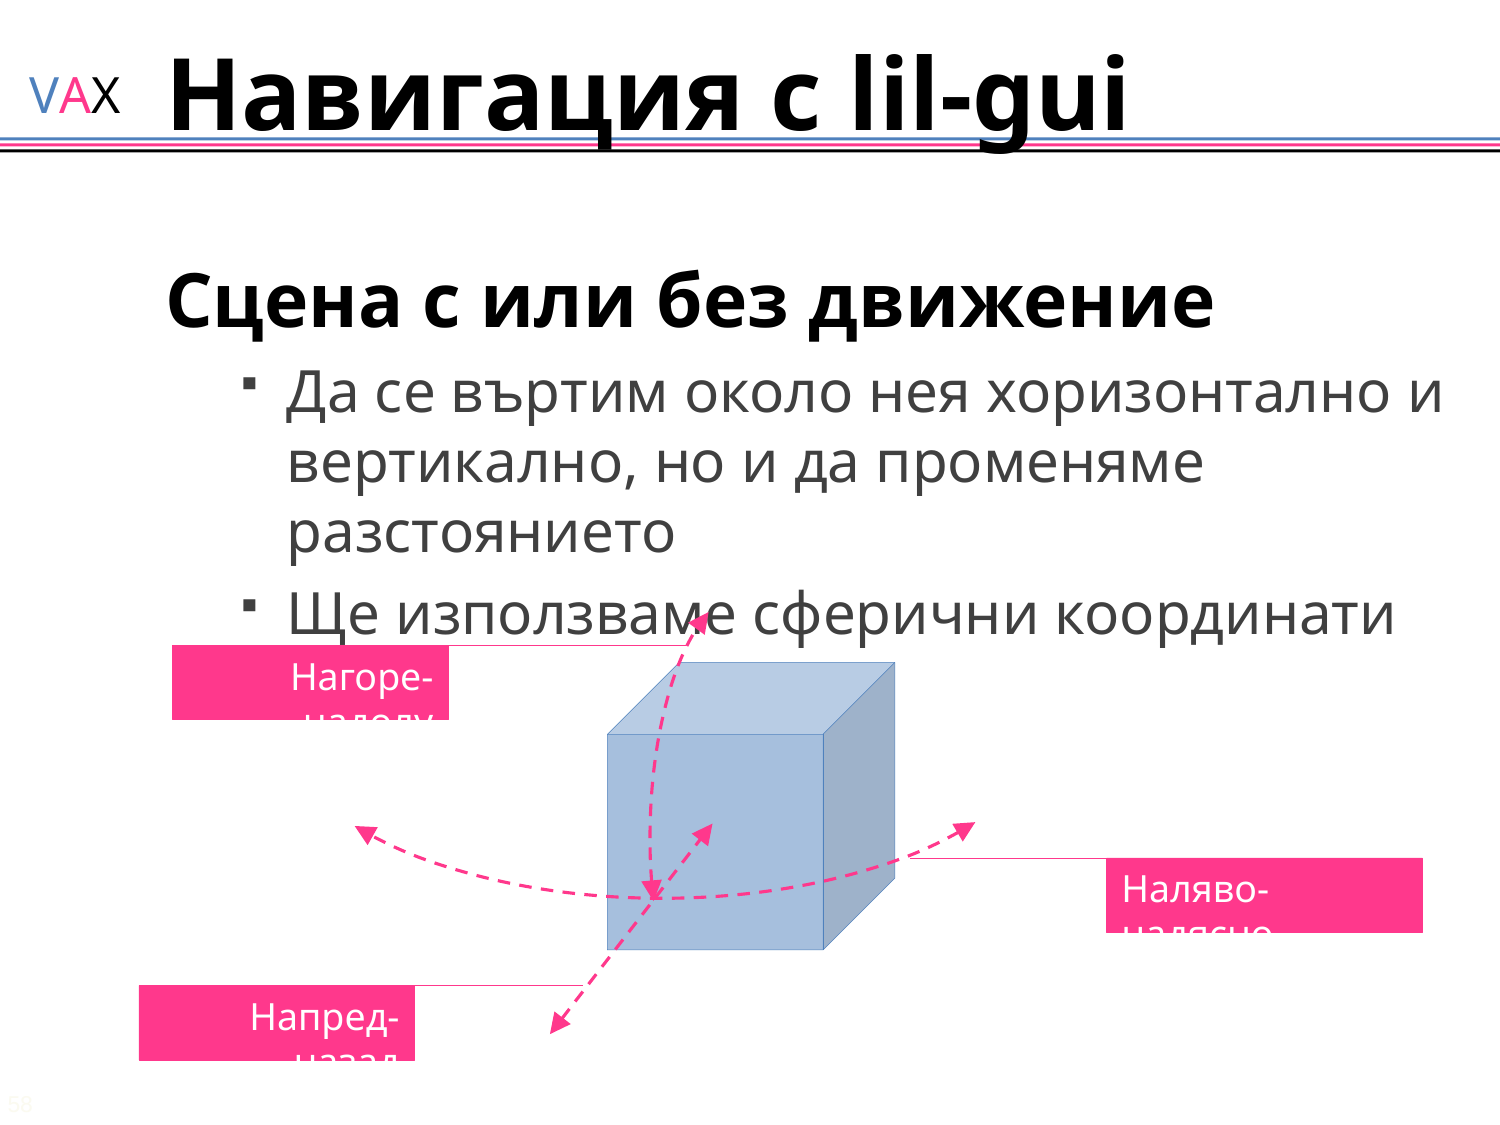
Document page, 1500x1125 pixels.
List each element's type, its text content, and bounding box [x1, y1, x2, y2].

title Навигация с lil-gui [0, 37, 1500, 144]
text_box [172, 644, 687, 720]
text_box [354, 728, 658, 892]
text_box [648, 612, 754, 862]
text_box [716, 863, 897, 952]
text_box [549, 823, 713, 1035]
text_box [716, 726, 976, 899]
text_box [719, 660, 897, 791]
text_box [909, 857, 1423, 933]
list Сцена с или без движение Да се въртим около нея хоризонтално и вертикално, но и да променяме разстоянието Ще използваме сферични координати [150, 200, 1488, 1113]
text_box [138, 985, 583, 1061]
